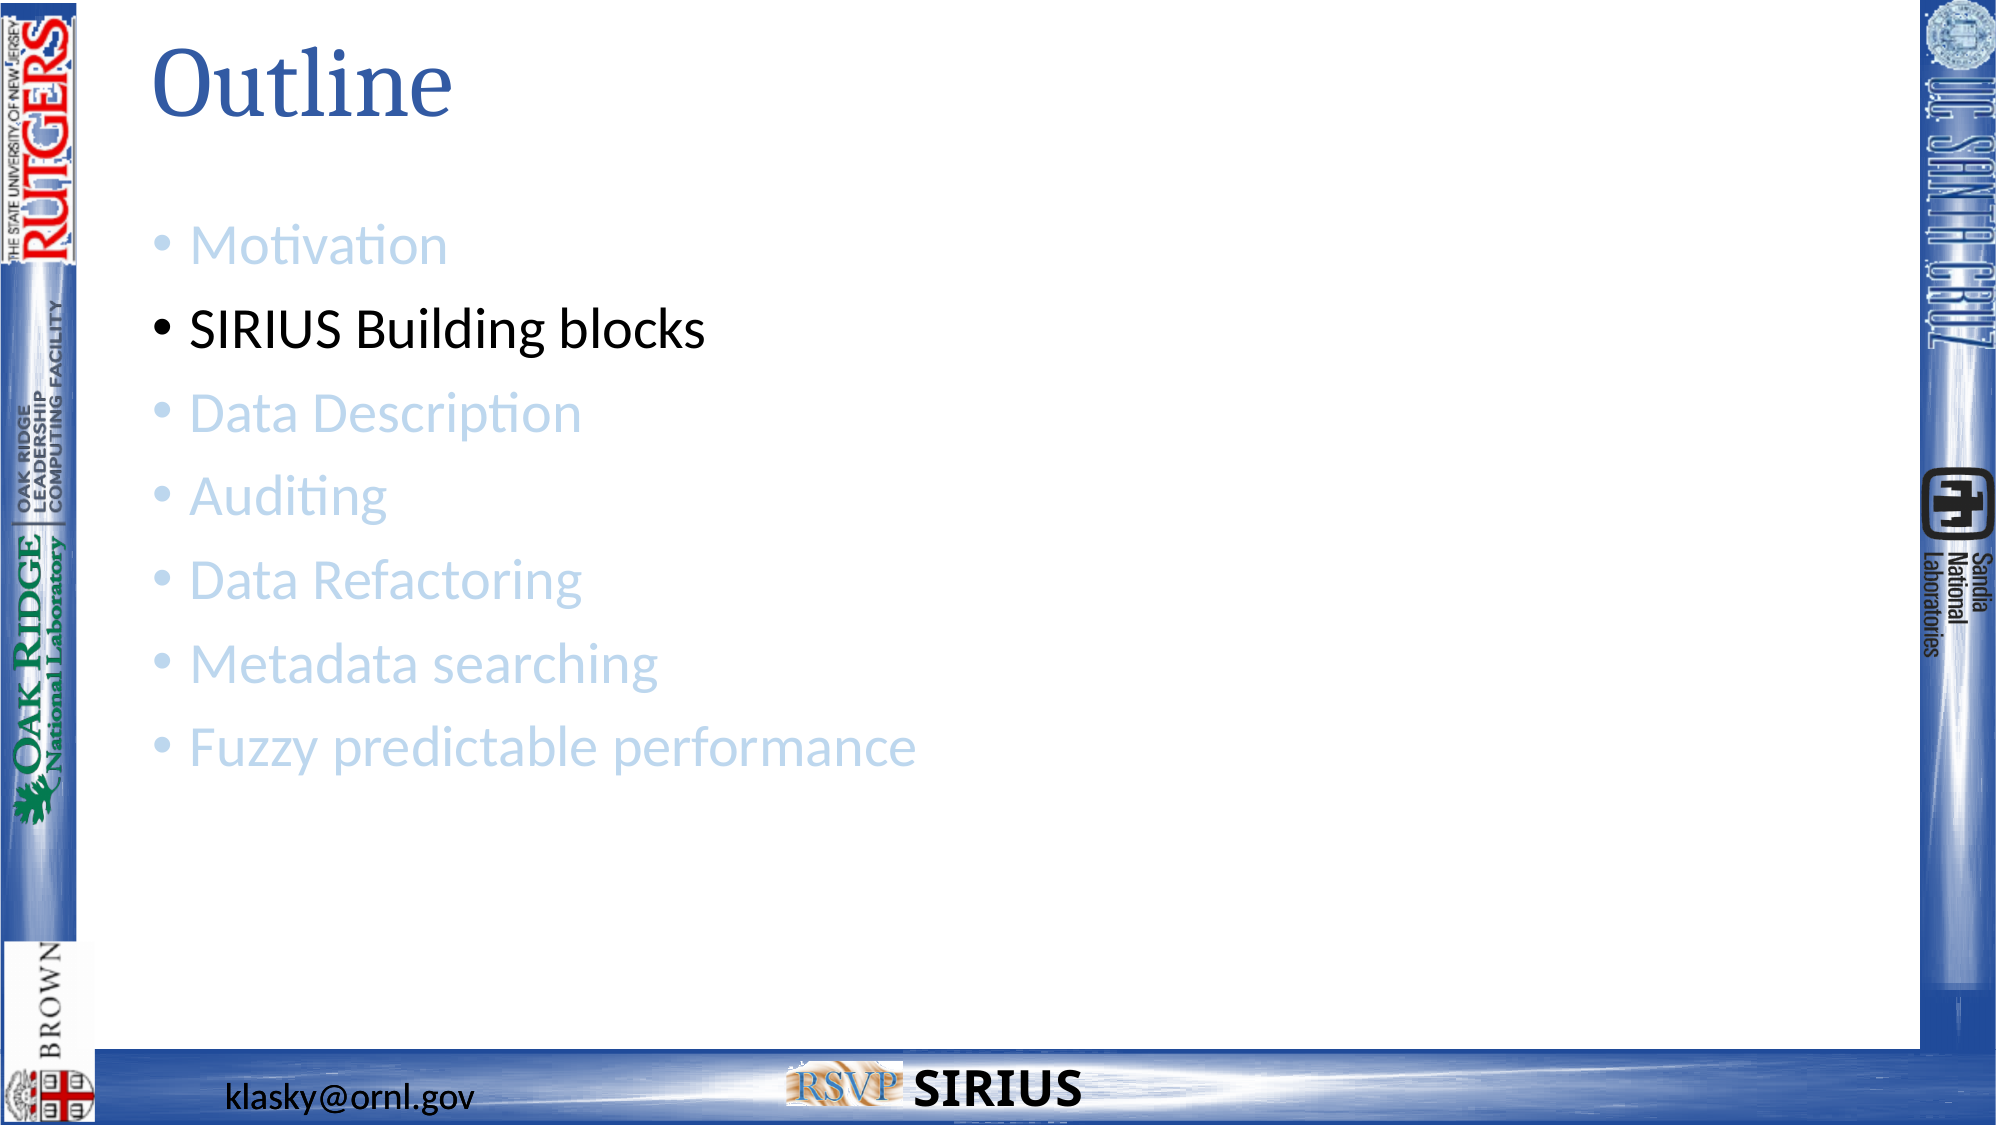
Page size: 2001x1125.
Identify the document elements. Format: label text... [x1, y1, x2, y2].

picture [786, 1061, 903, 1106]
list Motivation SIRIUS Building blocks Data Description Auditing Data Refactoring Metadata searching Fuzzy predictable performance [137, 206, 1863, 1014]
picture [12, 301, 66, 825]
picture [1921, 0, 1995, 348]
picture [1, 4, 75, 275]
title Outline [137, 19, 1863, 149]
picture [5, 942, 94, 1121]
picture [1921, 465, 1996, 660]
